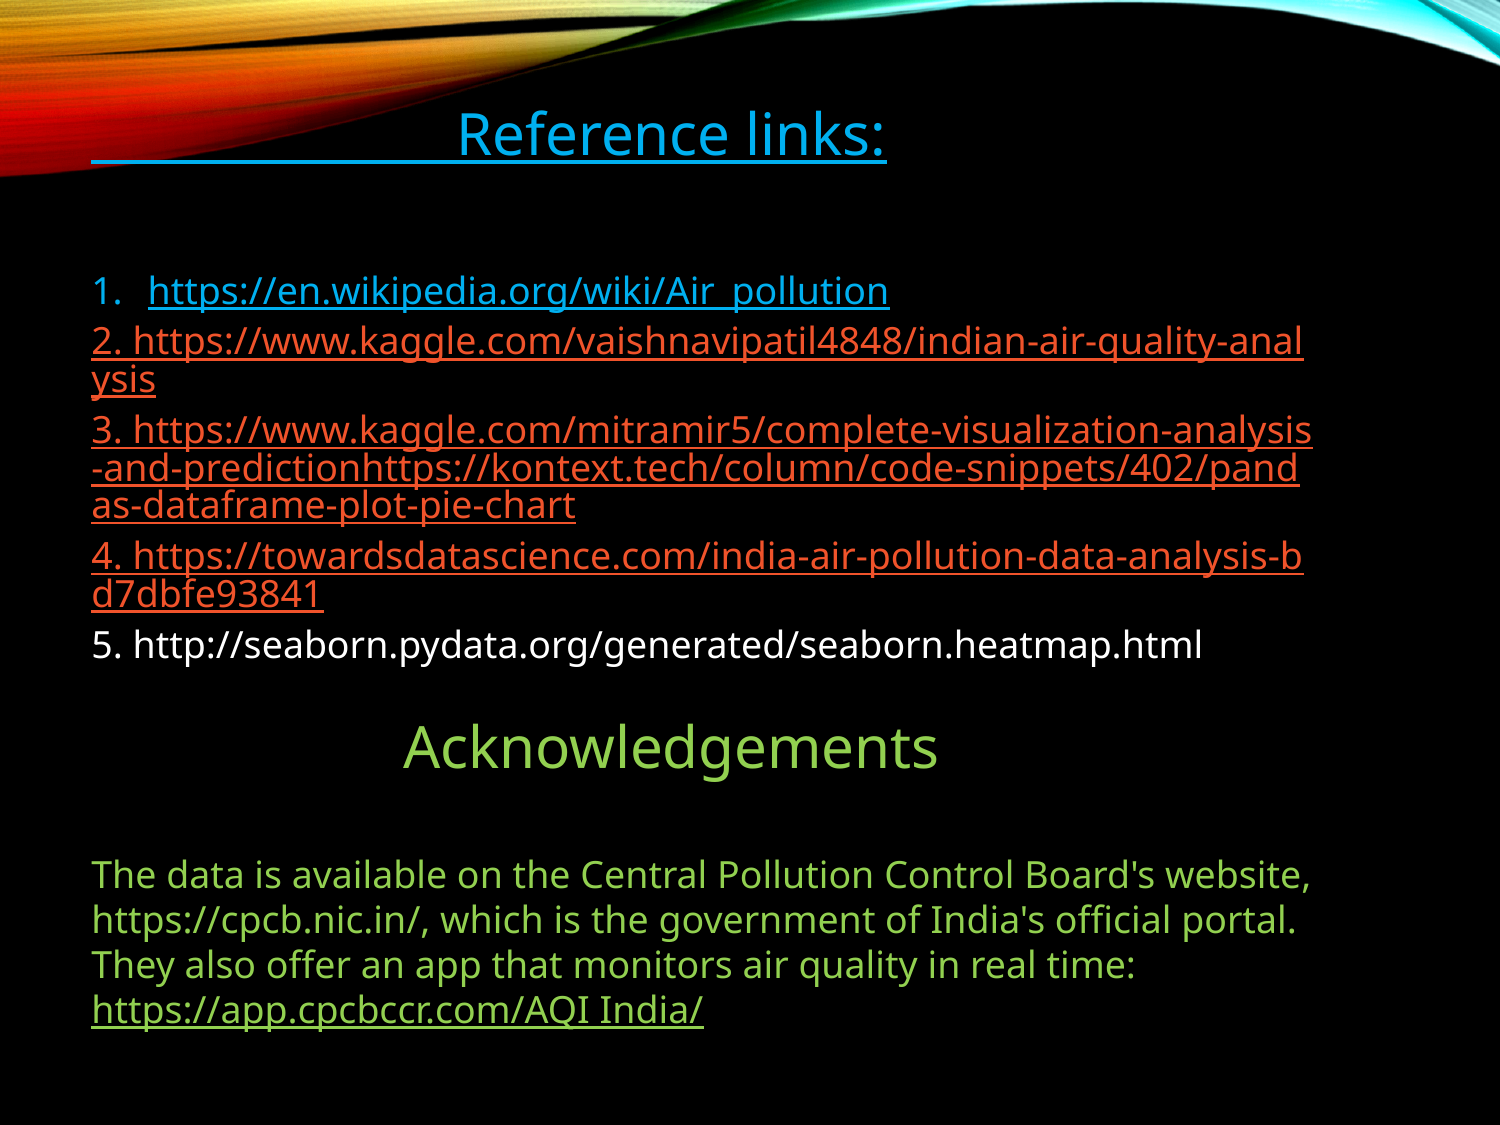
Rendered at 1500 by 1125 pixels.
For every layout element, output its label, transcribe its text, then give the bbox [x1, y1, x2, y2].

text_box Reference links: https://en.wikipedia.org/wiki/Air_pollution 2. https://www.kaggle.com/vaishnavipatil4848/indian-air-quality-analysis 3. https://www.kaggle.com/mitramir5/complete-visualization-analysis-and-predictionhttps://kontext.tech/column/code-snippets/402/pandas-dataframe-plot-pie-chart 4. https://towardsdatascience.com/india-air-pollution-data-analysis-bd7dbfe93841 5. http://seaborn.pydata.org/generated/seaborn.heatmap.html Acknowledgements The data is available on the Central Pollution Control Board's website, https://cpcb.nic.in/, which is the government of India's official portal. They also offer an app that monitors air quality in real time: https://app.cpcbccr.com/AQI India/ [76, 89, 1329, 1125]
picture [0, 0, 1500, 178]
